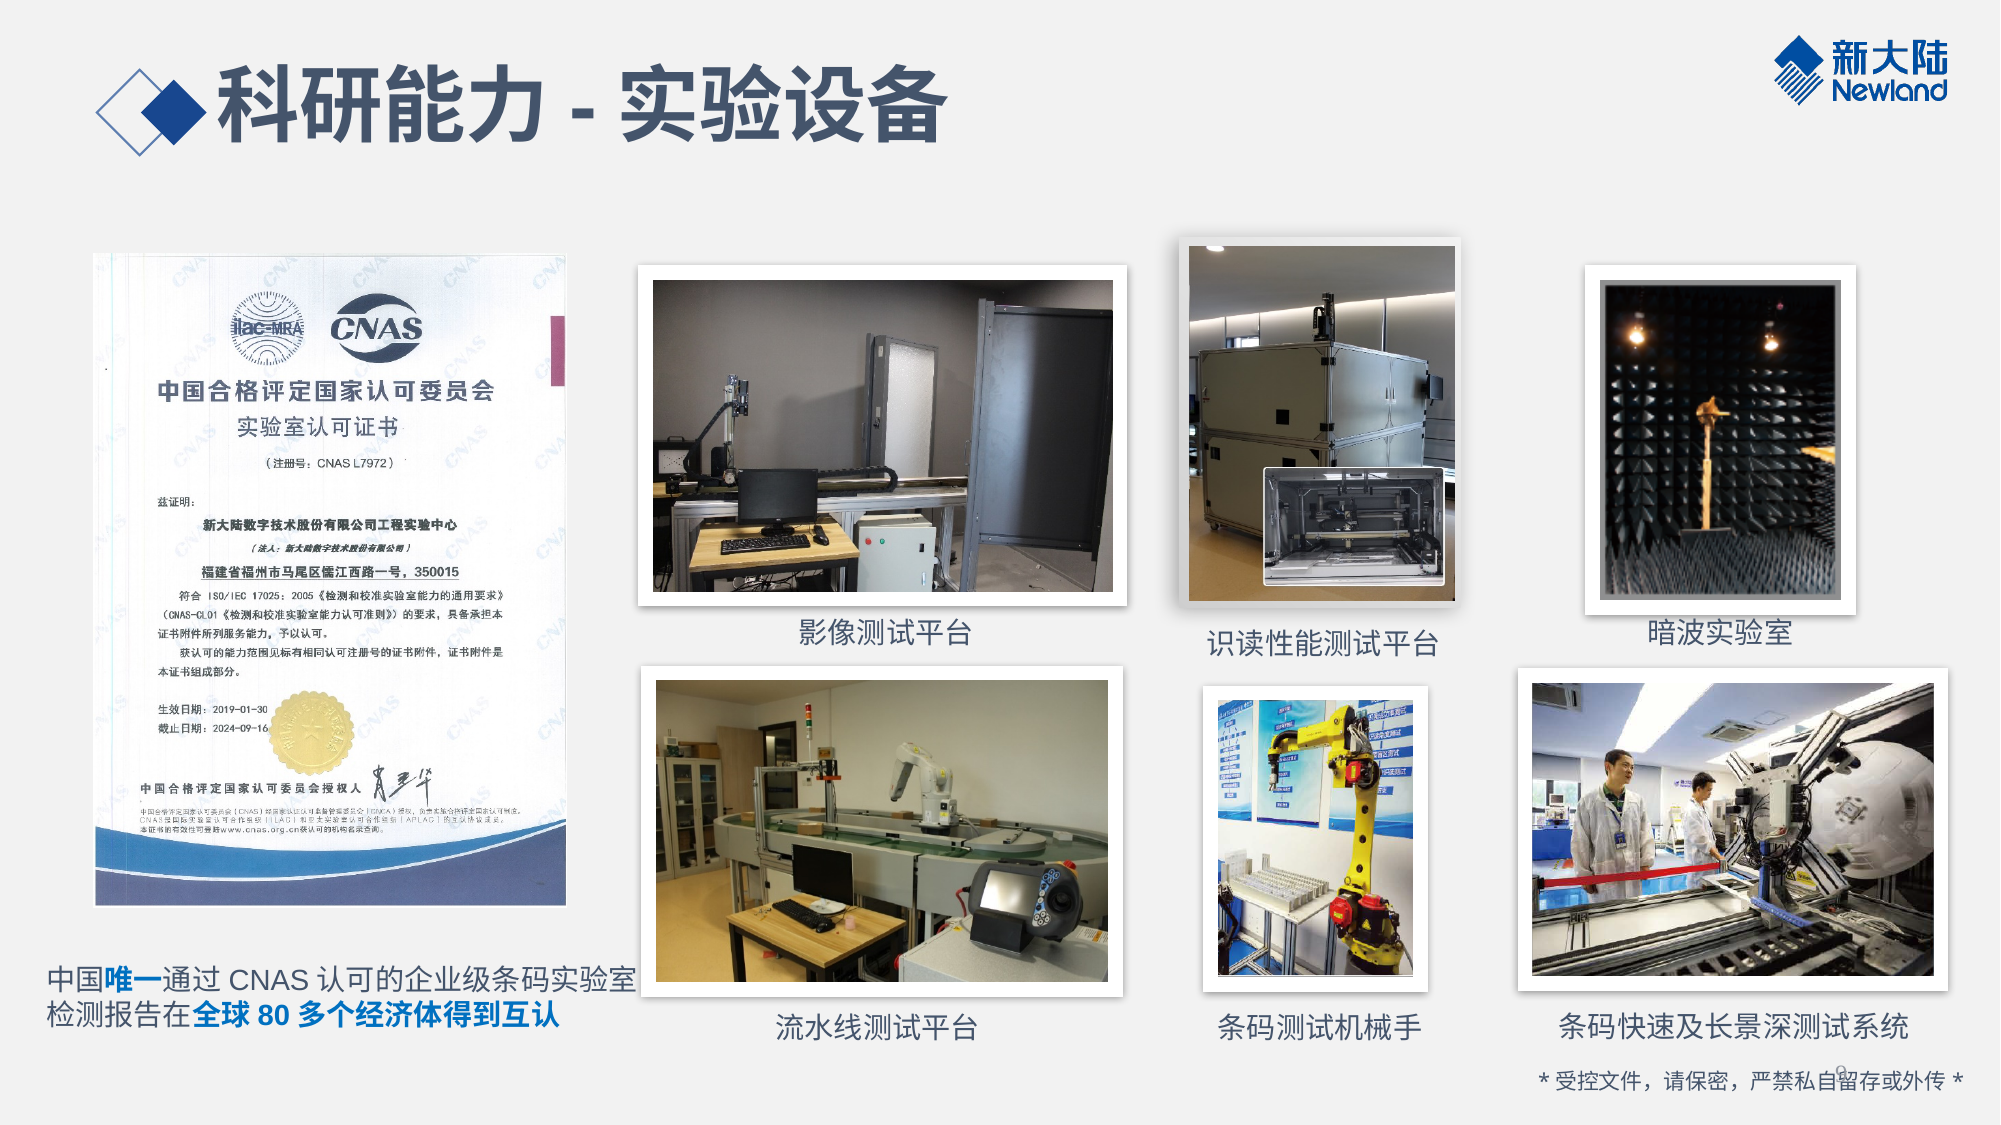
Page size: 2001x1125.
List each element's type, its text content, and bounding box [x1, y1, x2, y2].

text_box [1179, 237, 1461, 608]
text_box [1532, 682, 1934, 1052]
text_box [1201, 700, 1439, 1053]
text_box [1599, 279, 1842, 658]
title 科研能力-实验设备 [201, 0, 1947, 218]
text_box 识读性能测试平台 [1191, 617, 1491, 668]
slide_number 9 [1412, 1042, 1863, 1103]
text_box 中国唯一通过CNAS认可的企业级条码实验室 检测报告在全球80多个经济体得到互认 [31, 953, 694, 1039]
picture [93, 253, 567, 908]
picture [655, 680, 1109, 983]
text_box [652, 279, 1113, 658]
text_box 流水线测试平台 [760, 1002, 996, 1052]
picture [1947, 19, 1956, 122]
